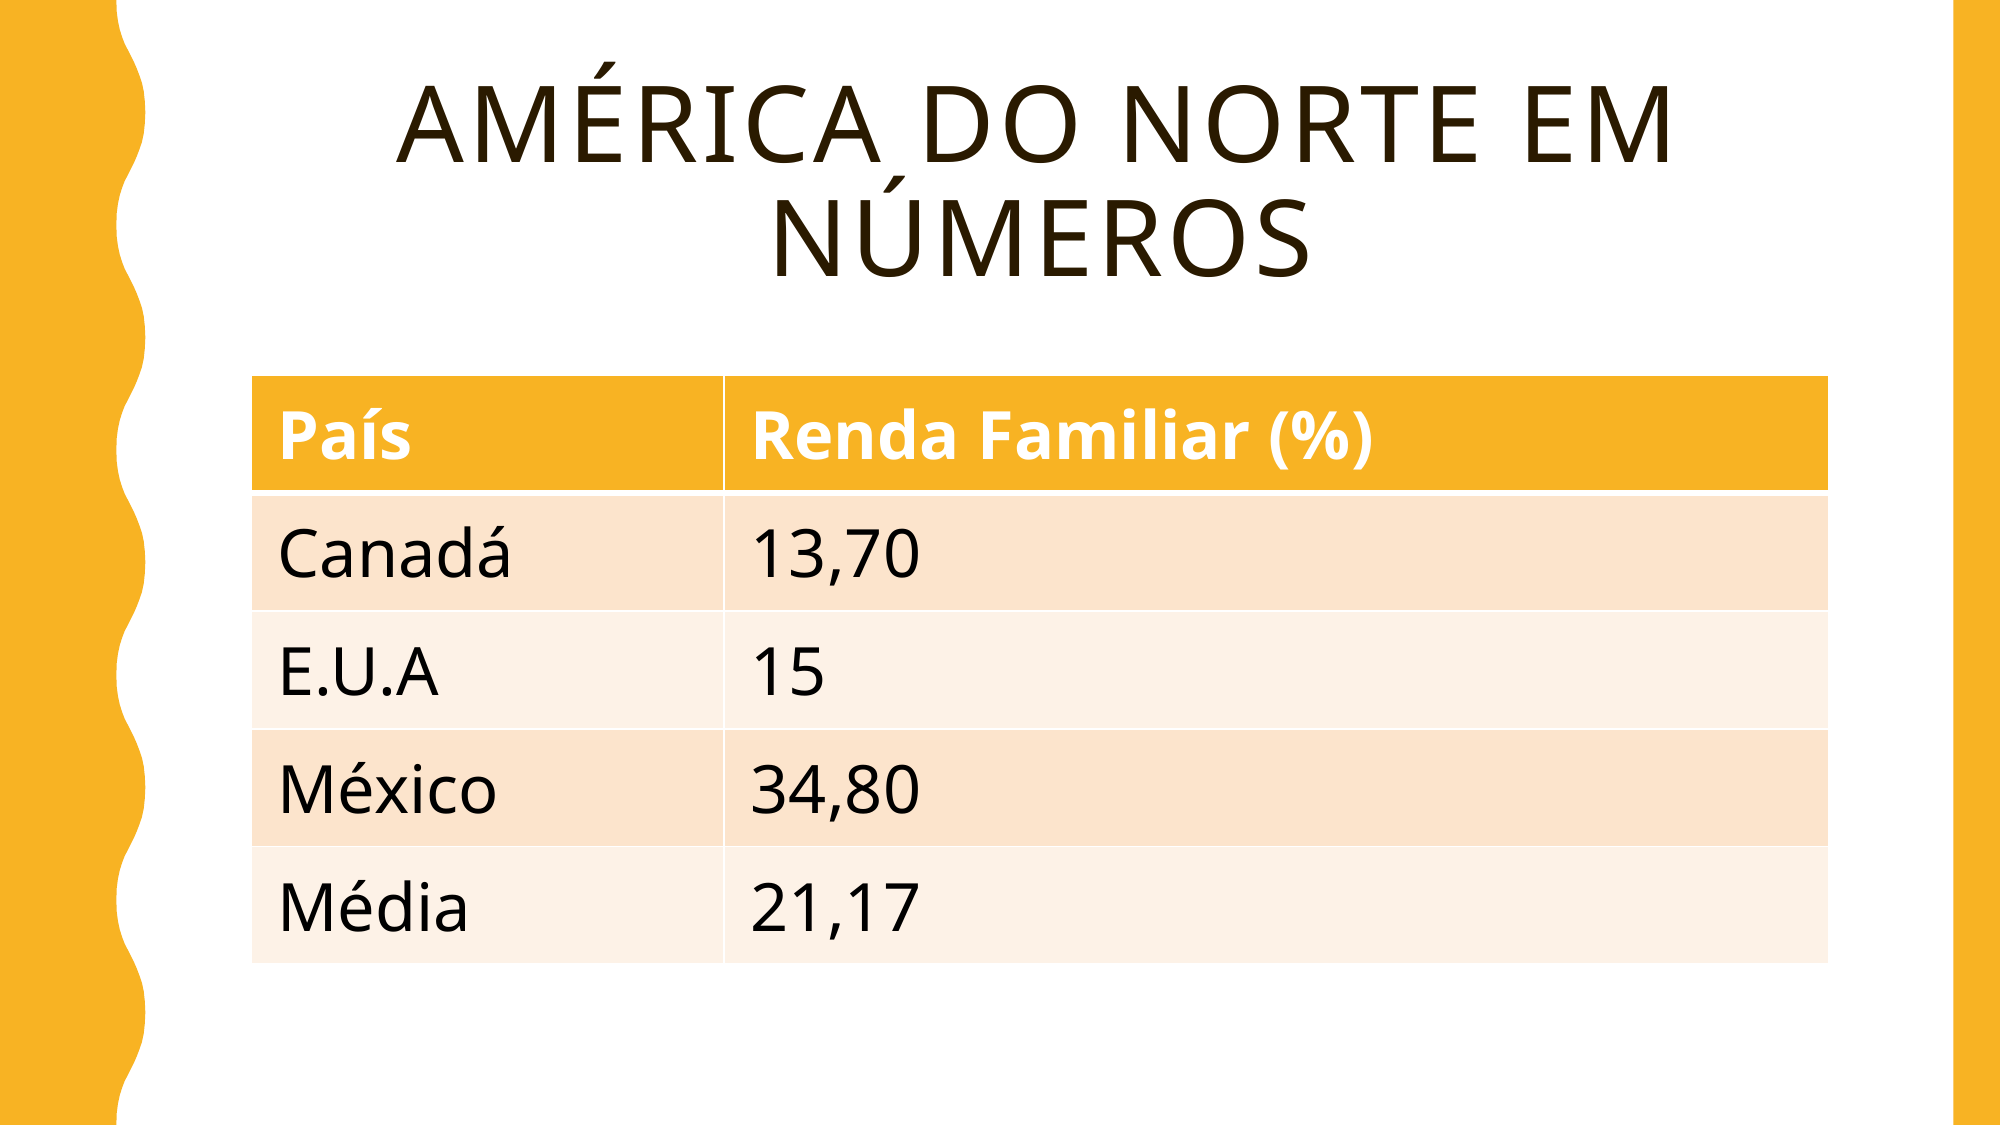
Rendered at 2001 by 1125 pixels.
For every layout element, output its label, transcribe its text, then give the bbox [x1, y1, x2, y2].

title América do Norte em números [205, 62, 1875, 308]
table_cell E.U.A [252, 612, 723, 728]
text_box [117, 0, 1952, 1125]
table_cell México [252, 730, 723, 846]
table_header Renda Familiar (%) [725, 376, 1828, 490]
table_cell 13,70 [725, 496, 1828, 610]
table_cell 34,80 [725, 730, 1828, 846]
table_cell Média [252, 847, 723, 963]
text_box [1952, 0, 2000, 1125]
table_cell 15 [725, 612, 1828, 728]
text_box [0, 0, 146, 1125]
table_header País [252, 376, 723, 490]
table_cell Canadá [252, 496, 723, 610]
table_cell 21,17 [725, 847, 1828, 963]
